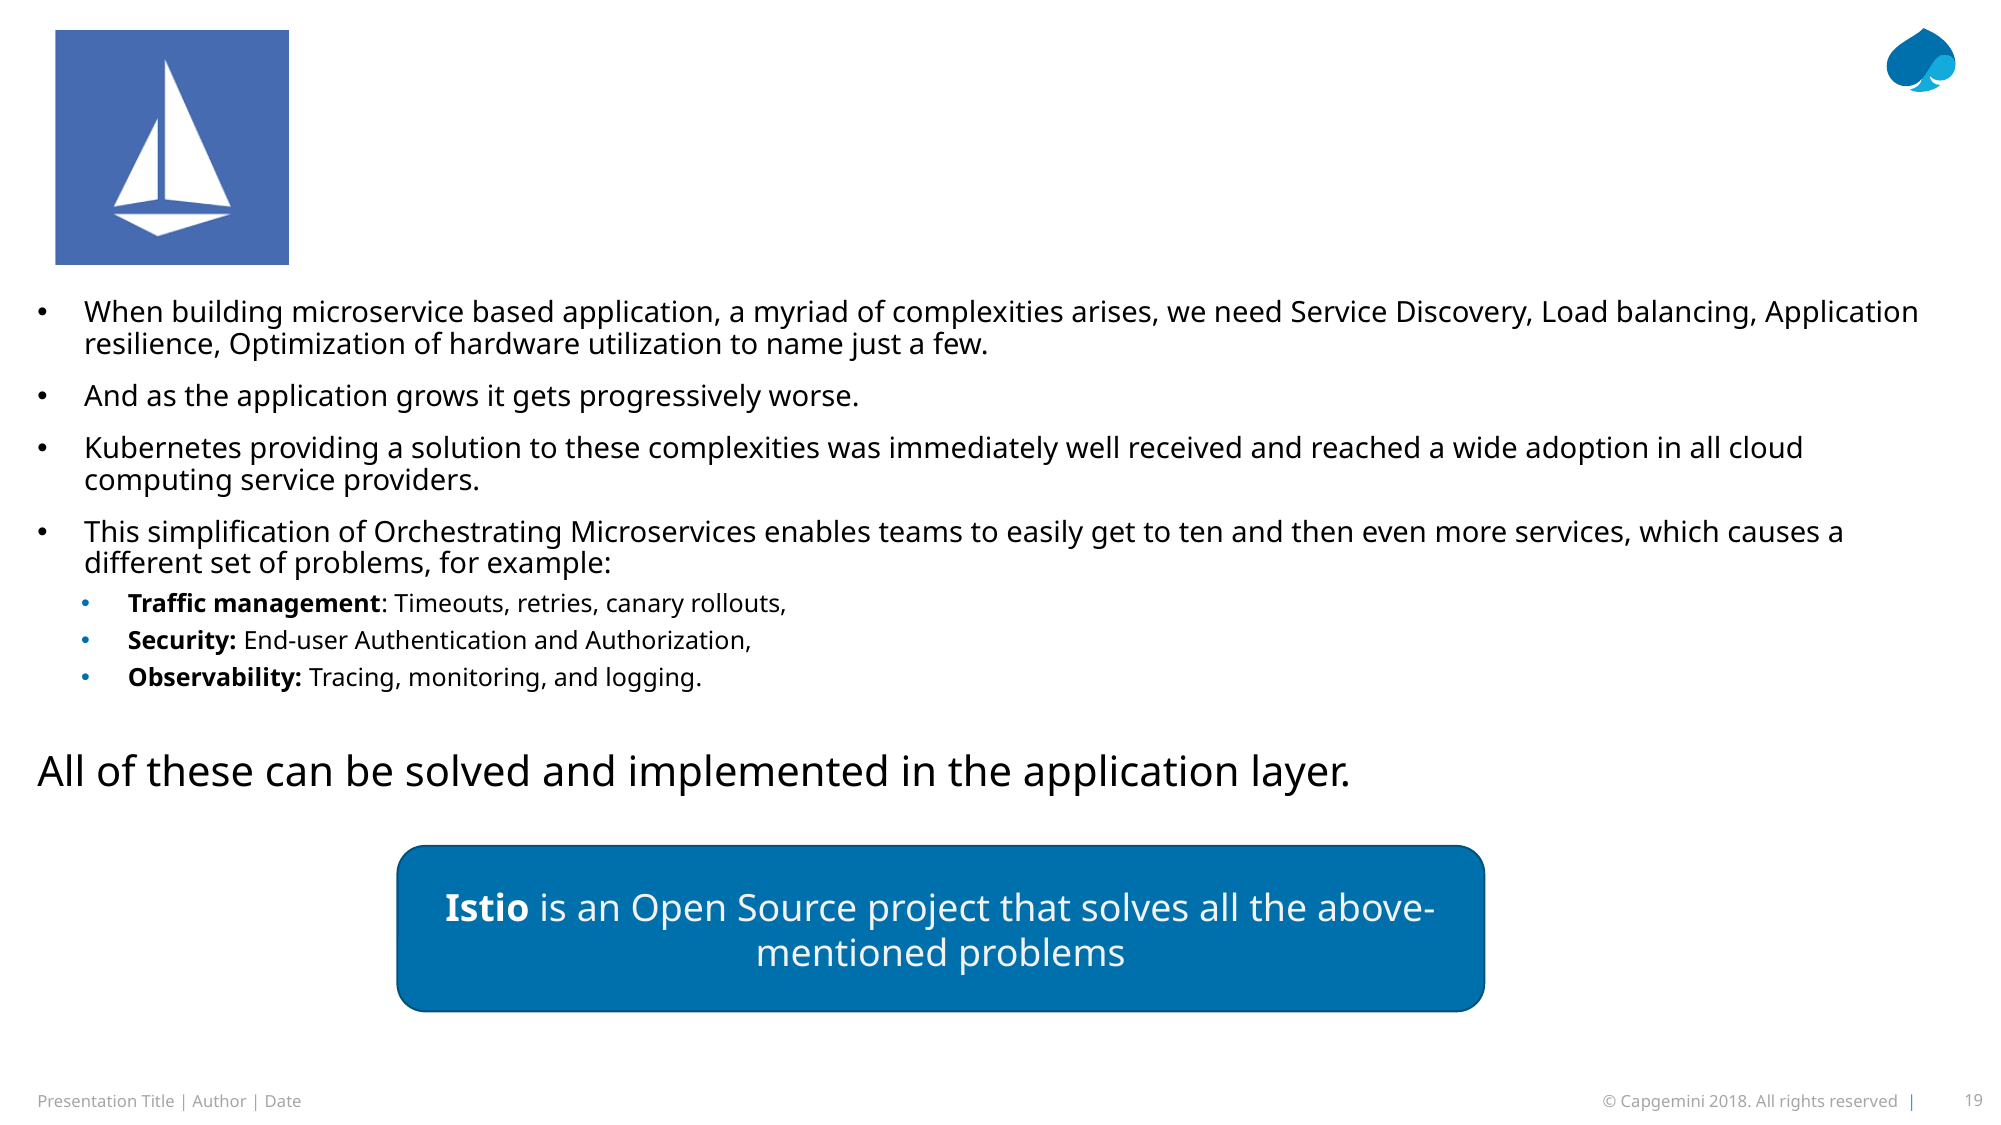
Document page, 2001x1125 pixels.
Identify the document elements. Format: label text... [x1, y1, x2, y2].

text_box Istio is an Open Source project that solves all the above-mentioned problems [396, 844, 1486, 1013]
picture [55, 30, 289, 265]
list When building microservice based application, a myriad of complexities arises, we need Service Discovery, Load balancing, Application resilience, Optimization of hardware utilization to name just a few. And as the application grows it gets progressively worse. Kubernetes providing a solution to these complexities was immediately well received and reached a wide adoption in all cloud computing service providers. This simplification of Orchestrating Microservices enables teams to easily get to ten and then even more services, which causes a different set of problems, for example: Traffic management: Timeouts, retries, canary rollouts, Security: End-user Authentication and Authorization, Observability: Tracing, monitoring, and logging. All of these can be solved and implemented in the application layer. [37, 297, 1957, 1031]
